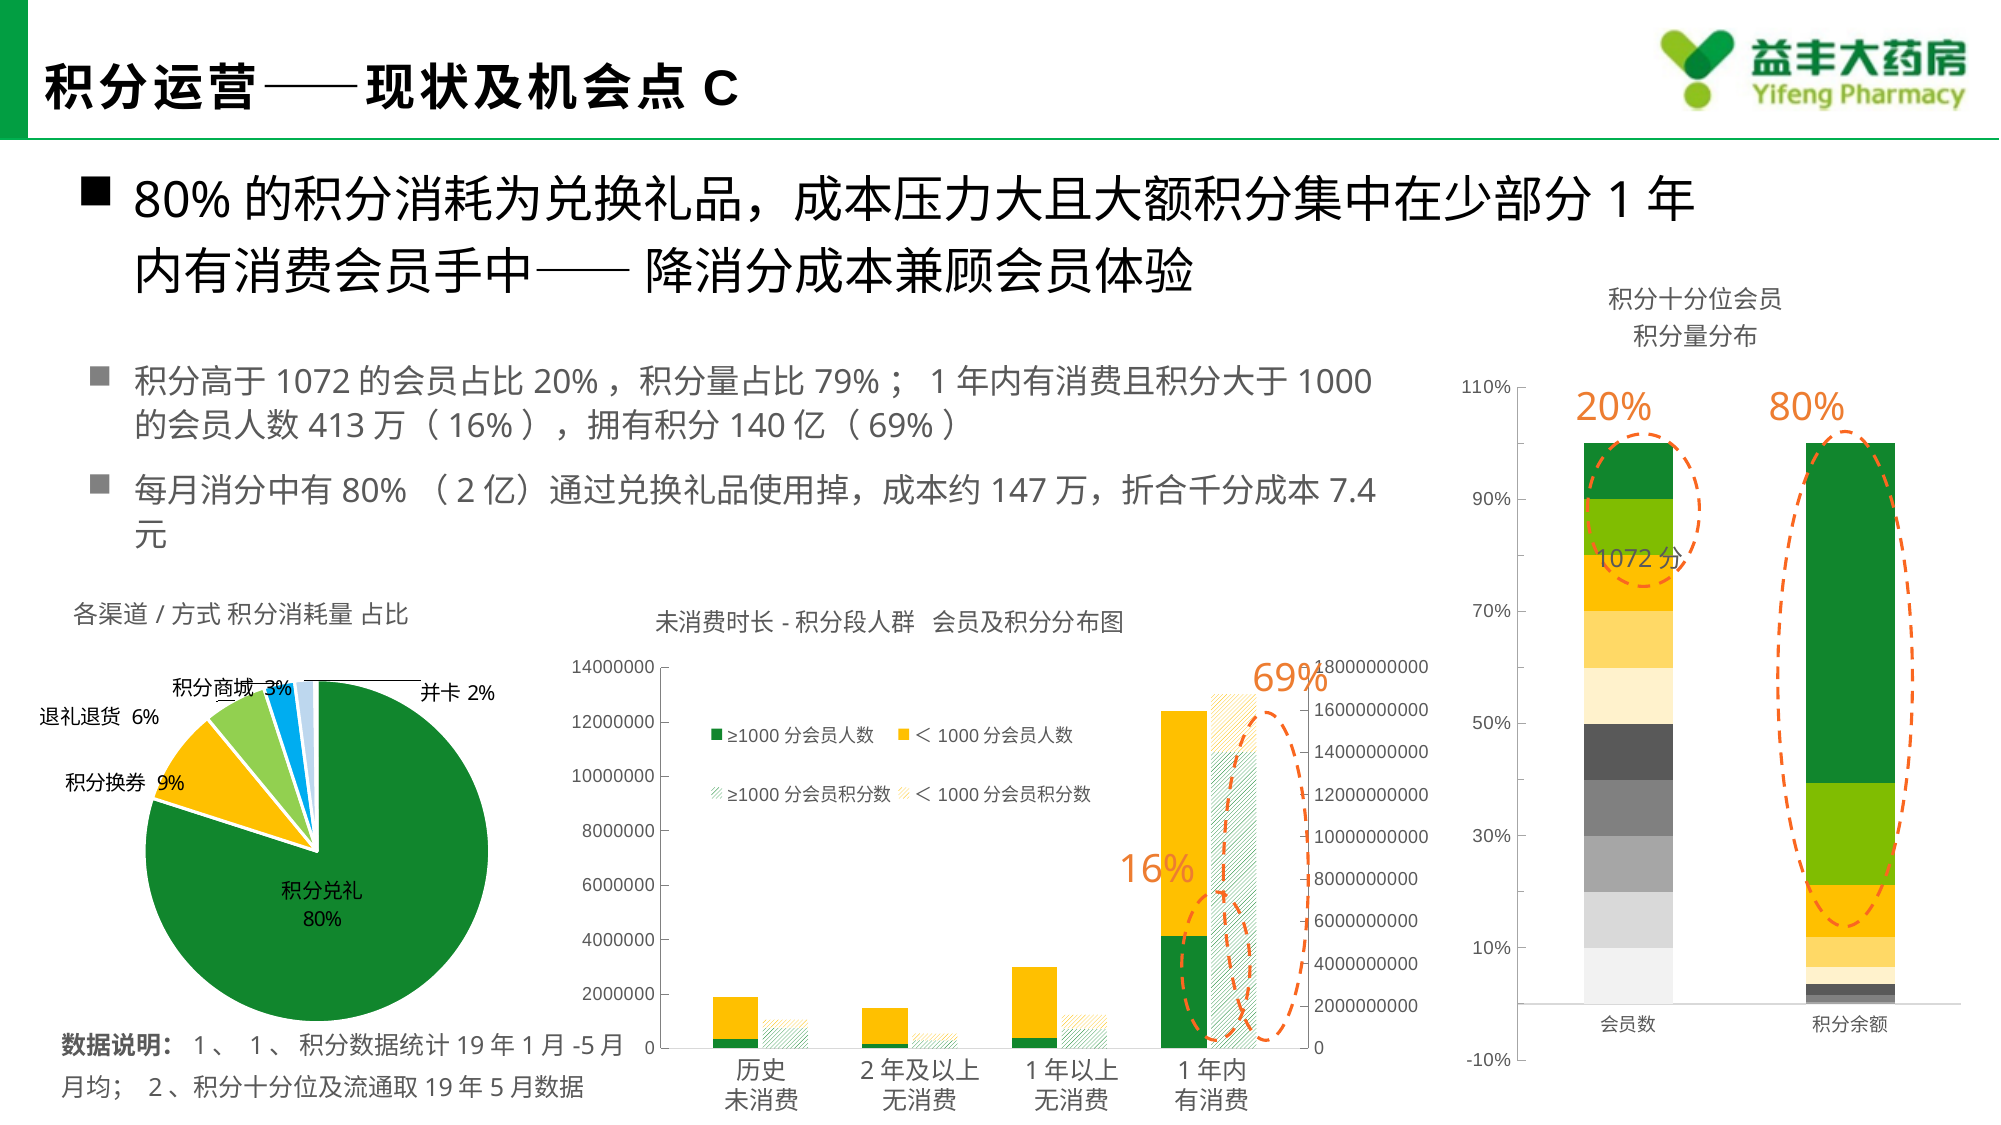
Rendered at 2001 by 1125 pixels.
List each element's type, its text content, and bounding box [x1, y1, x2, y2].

text_box 80%的积分消耗为兑换礼品，成本压力大且大额积分集中在少部分1年内有消费会员手中—— 降消分成本兼顾会员体验 [62, 148, 1745, 308]
text_box 积分高于1072的会员占比20%，积分量占比79%；1年内有消费且积分大于1000的会员人数413万（16%），拥有积分140亿（69%） 每月消分中有80%（2亿）通过兑换礼品使用掉，成本约147万，折合千分成本7.4元 [67, 346, 1430, 521]
chart [1451, 244, 1972, 1088]
chart [12, 521, 1434, 1125]
text_box [707, 454, 1267, 521]
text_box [675, 1047, 1289, 1123]
picture [1640, 11, 1991, 127]
text_box 数据说明：1、 1、 积分数据统计19年1月-5月月均； 2、积分十分位及流通取19年5月数据 [47, 1055, 566, 1109]
title 积分运营——现状及机会点C [27, 32, 911, 139]
